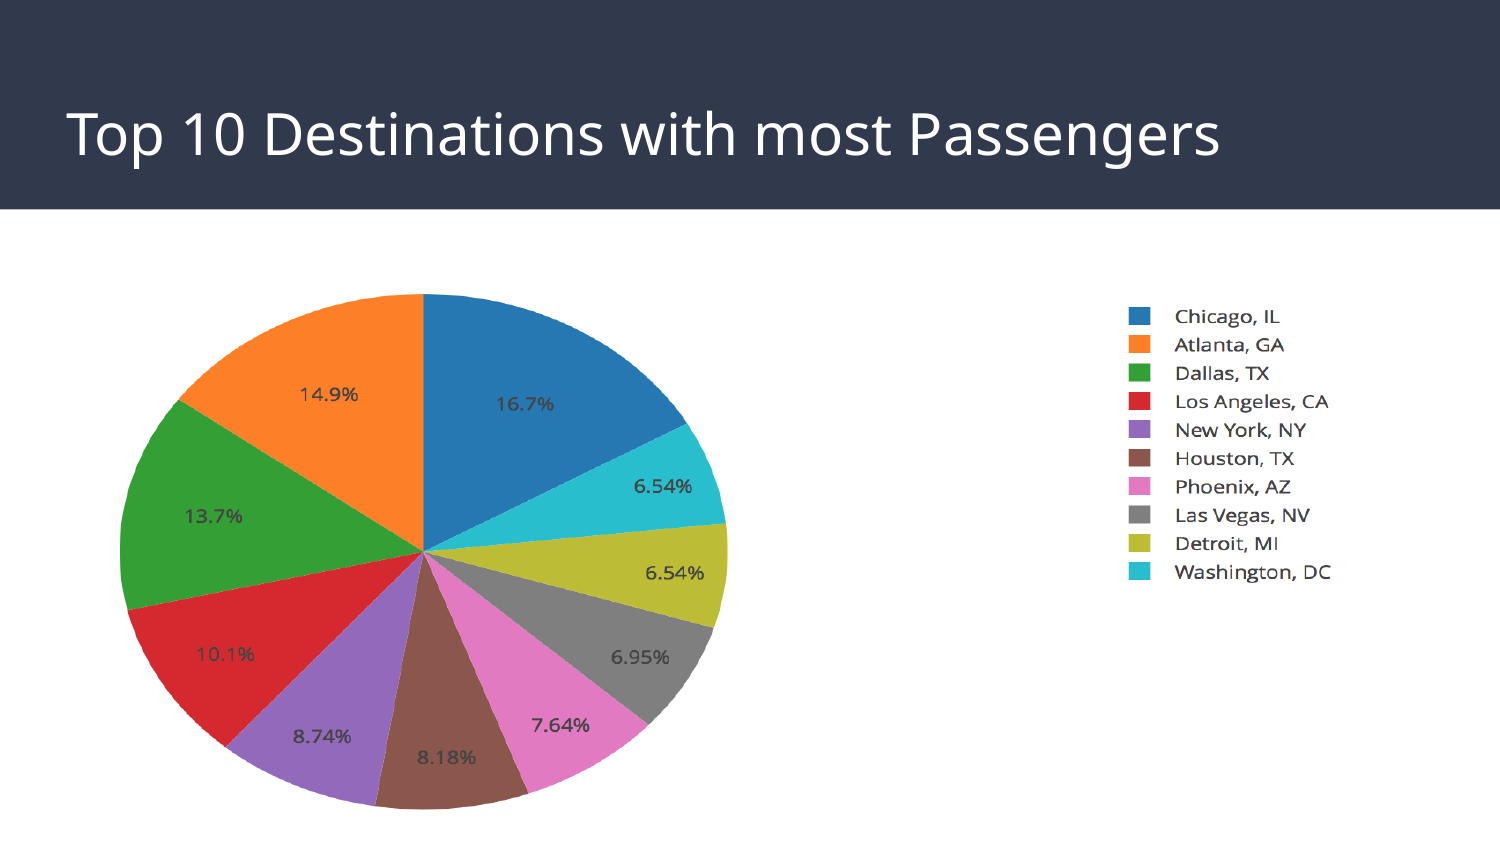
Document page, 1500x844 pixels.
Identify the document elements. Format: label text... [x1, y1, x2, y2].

title Top 10 Destinations with most Passengers [51, 82, 1449, 185]
picture [98, 219, 1402, 830]
